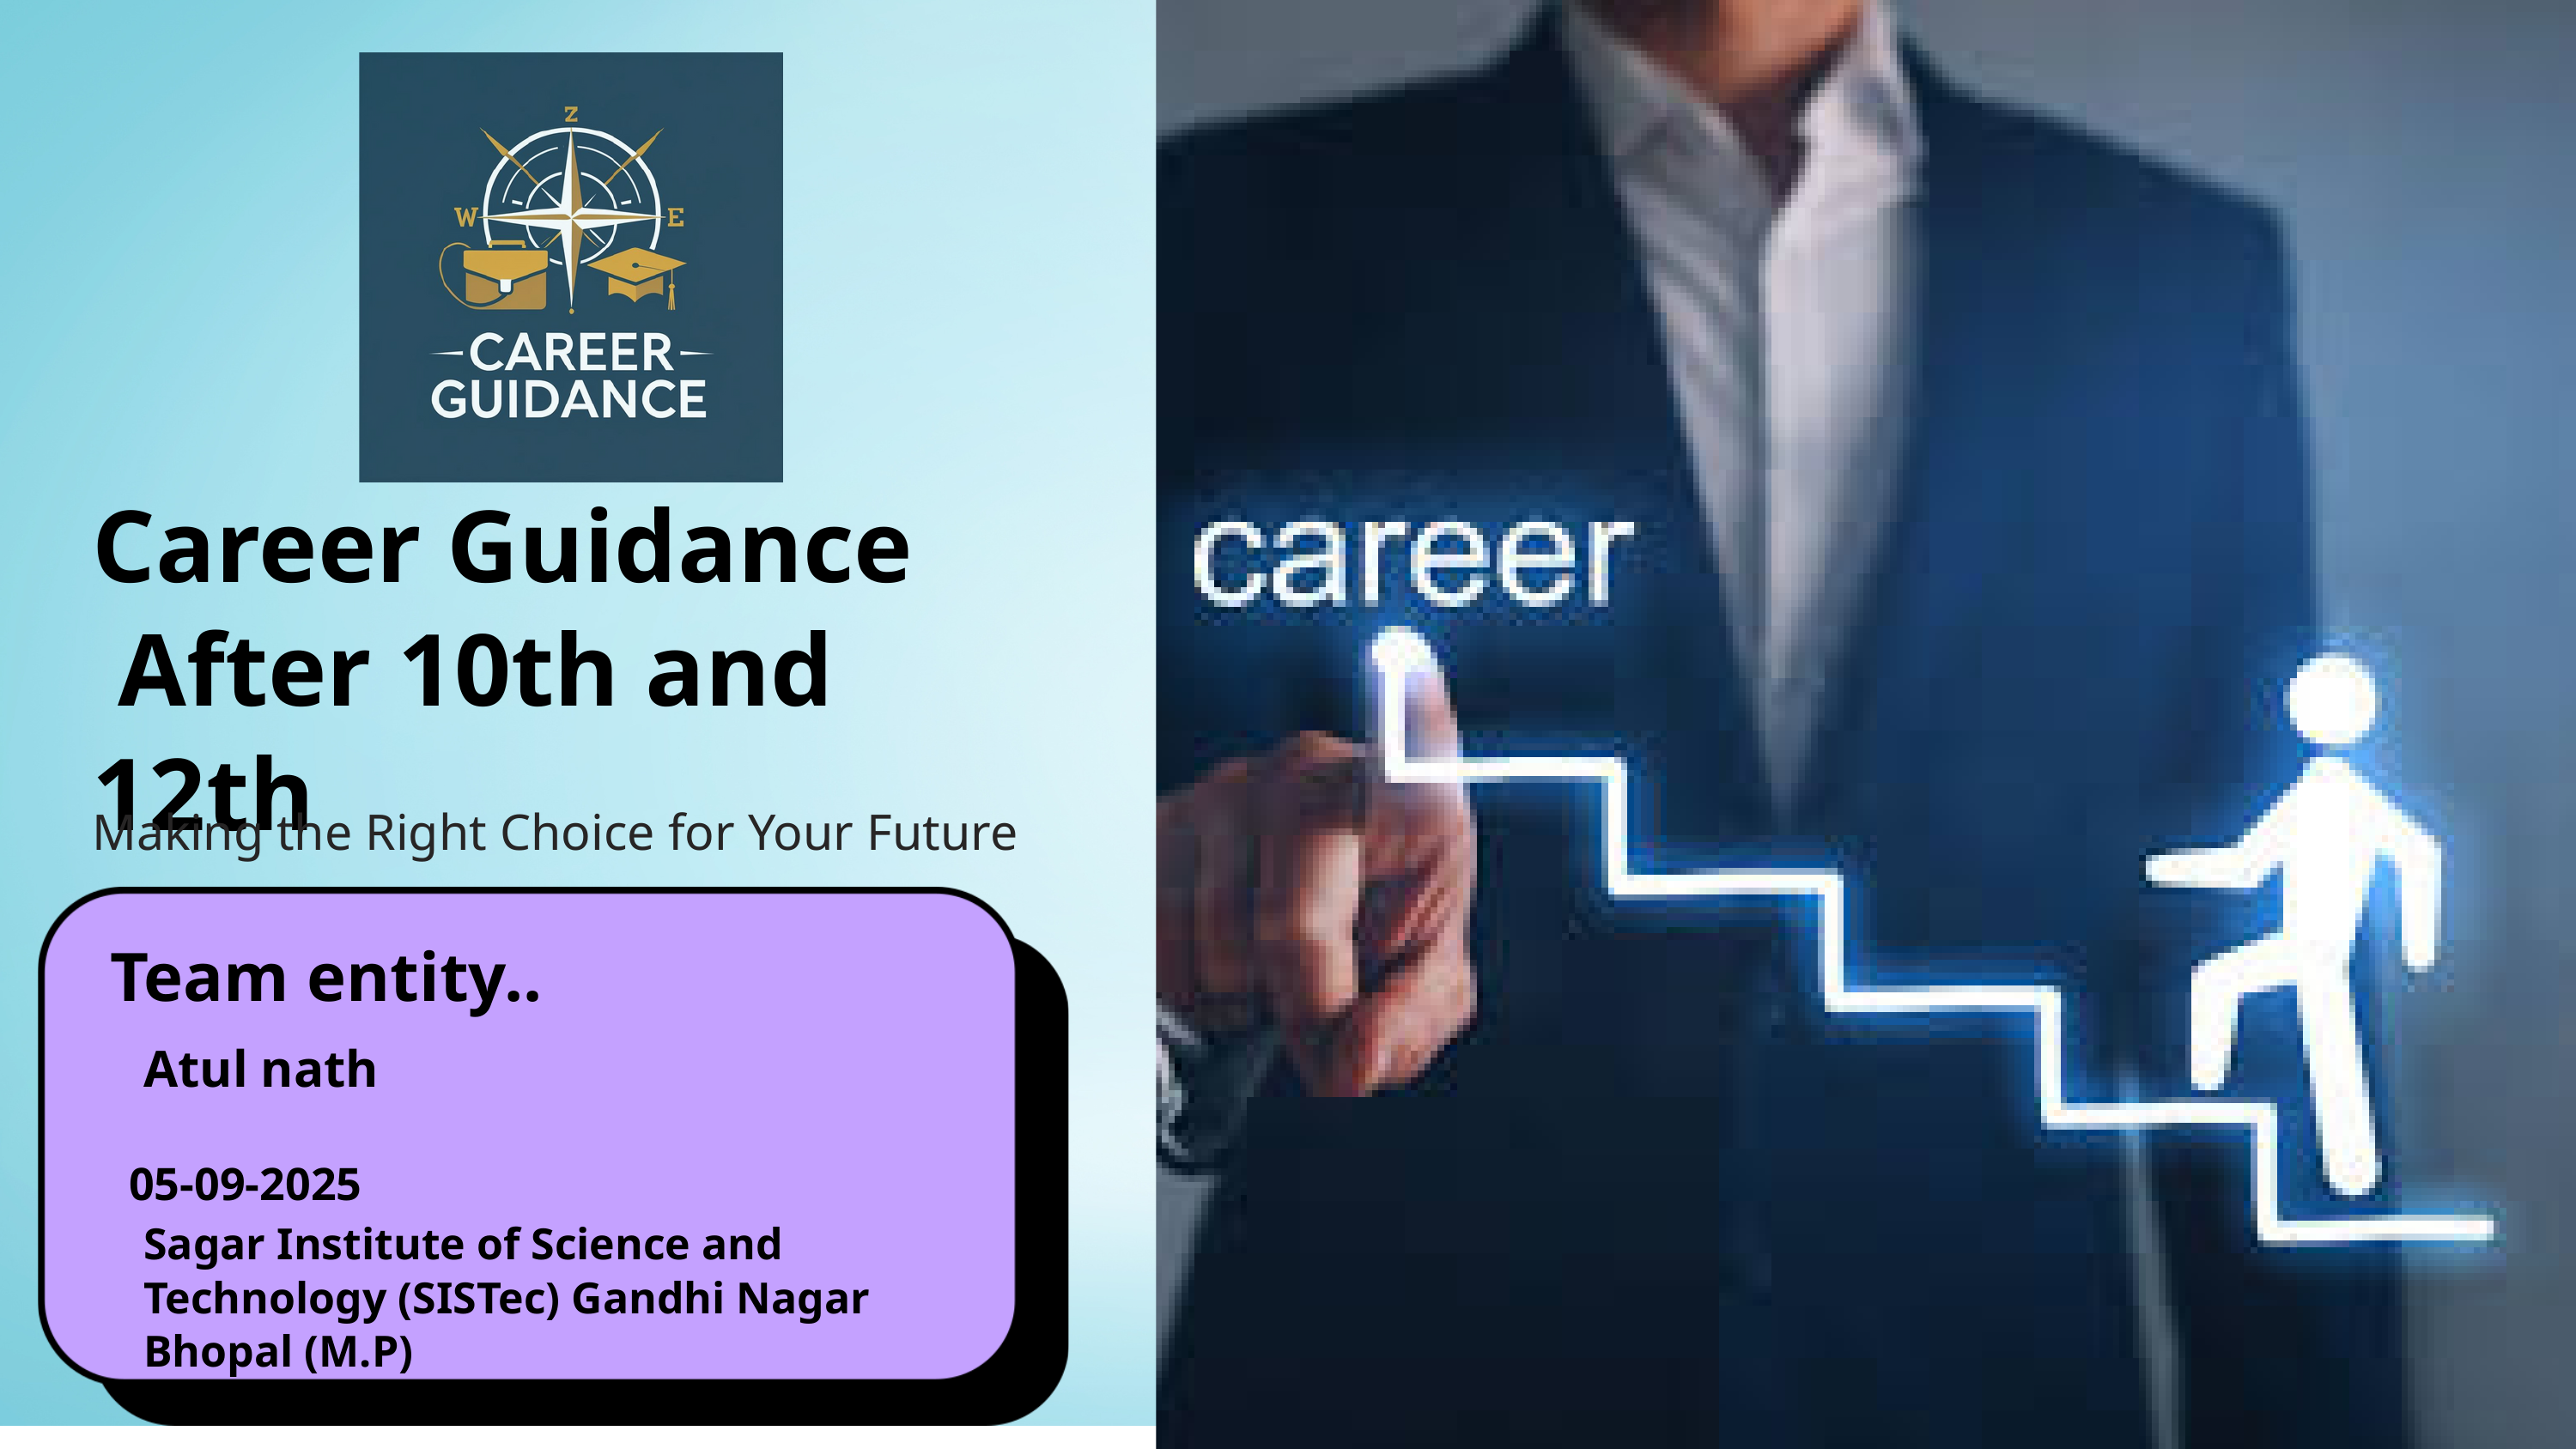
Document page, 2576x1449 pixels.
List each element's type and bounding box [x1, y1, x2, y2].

text_box [0, 0, 2576, 1449]
